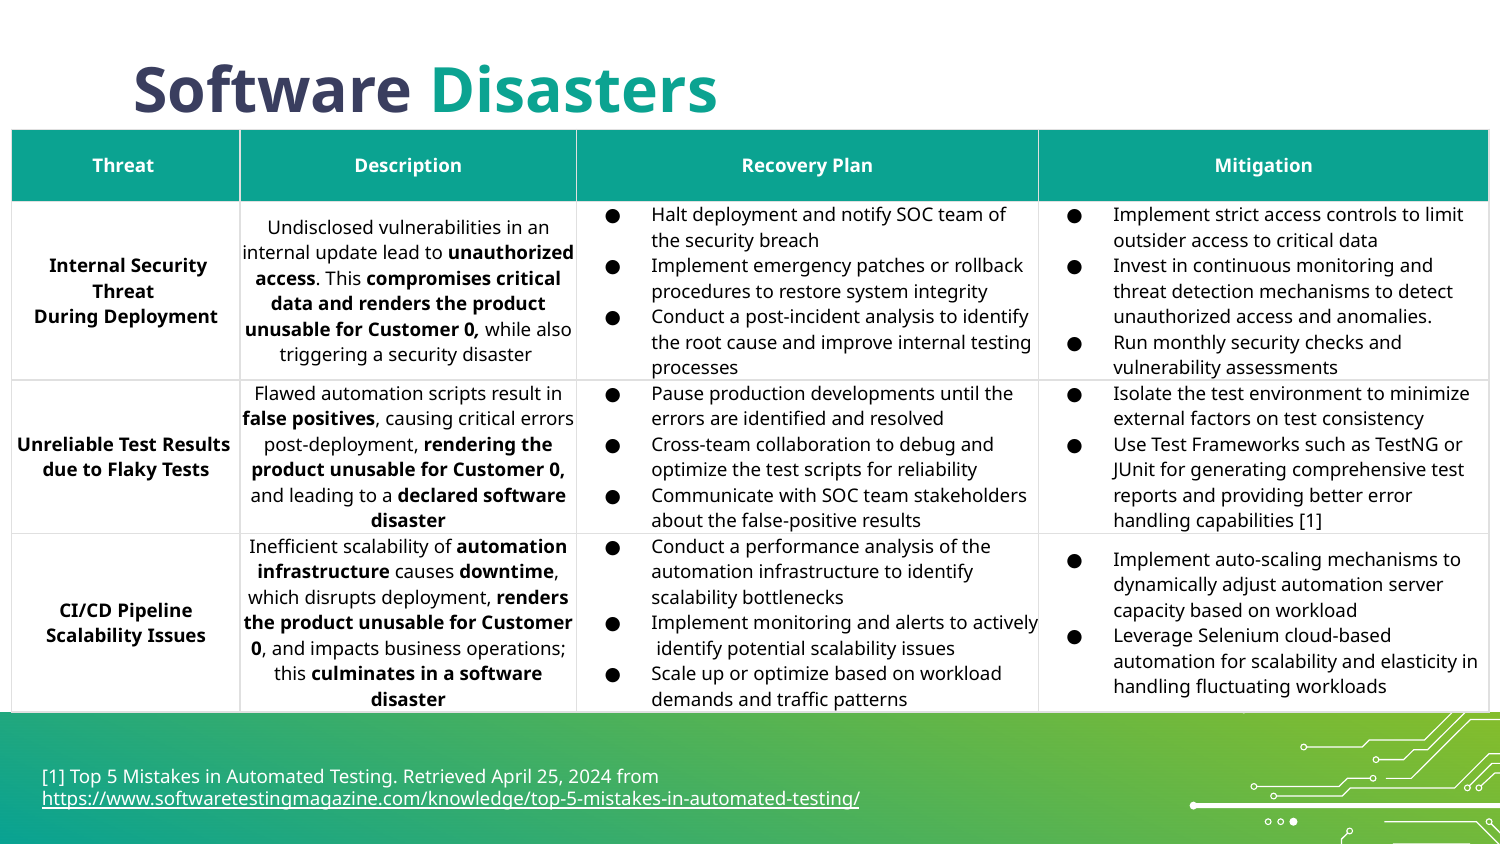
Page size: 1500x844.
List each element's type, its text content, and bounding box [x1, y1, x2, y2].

table_header Description [241, 130, 576, 201]
table_cell Implement strict access controls to limit outsider access to critical data Invest in continuous monitoring and threat detection mechanisms to detect unauthorized access and anomalies. Run monthly security checks and vulnerability assessments [1039, 202, 1488, 379]
table_cell Isolate the test environment to minimize external factors on test consistency Use Test Frameworks such as TestNG or JUnit for generating comprehensive test reports and providing better error handling capabilities [1] [1039, 381, 1488, 533]
table_cell Inefficient scalability of automation infrastructure causes downtime, which disrupts deployment, renders the product unusable for Customer 0, and impacts business operations; this culminates in a software disaster [241, 534, 576, 711]
picture [0, 712, 1500, 844]
table_cell Flawed automation scripts result in false positives, causing critical errors post-deployment, rendering the product unusable for Customer 0, and leading to a declared software disaster [241, 381, 576, 533]
table_cell Halt deployment and notify SOC team of the security breach Implement emergency patches or rollback procedures to restore system integrity Conduct a post-incident analysis to identify the root cause and improve internal testing processes [577, 202, 1038, 379]
table_cell Implement auto-scaling mechanisms to dynamically adjust automation server capacity based on workload Leverage Selenium cloud-based automation for scalability and elasticity in handling fluctuating workloads [1039, 534, 1488, 711]
table_cell Pause production developments until the errors are identified and resolved Cross-team collaboration to debug and optimize the test scripts for reliability Communicate with SOC team stakeholders about the false-positive results [577, 381, 1038, 533]
table_cell Conduct a performance analysis of the automation infrastructure to identify scalability bottlenecks Implement monitoring and alerts to actively identify potential scalability issues Scale up or optimize based on workload demands and traffic patterns [577, 534, 1038, 711]
table_cell CI/CD Pipeline Scalability Issues [12, 534, 239, 711]
title Software Disasters [118, 35, 1382, 129]
table_cell Undisclosed vulnerabilities in an internal update lead to unauthorized access. This compromises critical data and renders the product unusable for Customer 0, while also triggering a security disaster [241, 202, 576, 379]
table_header Mitigation [1039, 130, 1488, 201]
table_header Threat [12, 130, 239, 201]
table_cell Unreliable Test Results due to Flaky Tests [12, 381, 239, 533]
table_cell Internal Security Threat During Deployment [12, 202, 239, 379]
table_header Recovery Plan [577, 130, 1038, 201]
text_box [1] Top 5 Mistakes in Automated Testing. Retrieved April 25, 2024 from https://www.softwaretestingmagazine.com/knowledge/top-5-mistakes-in-automated-testing/ [26, 749, 1102, 834]
